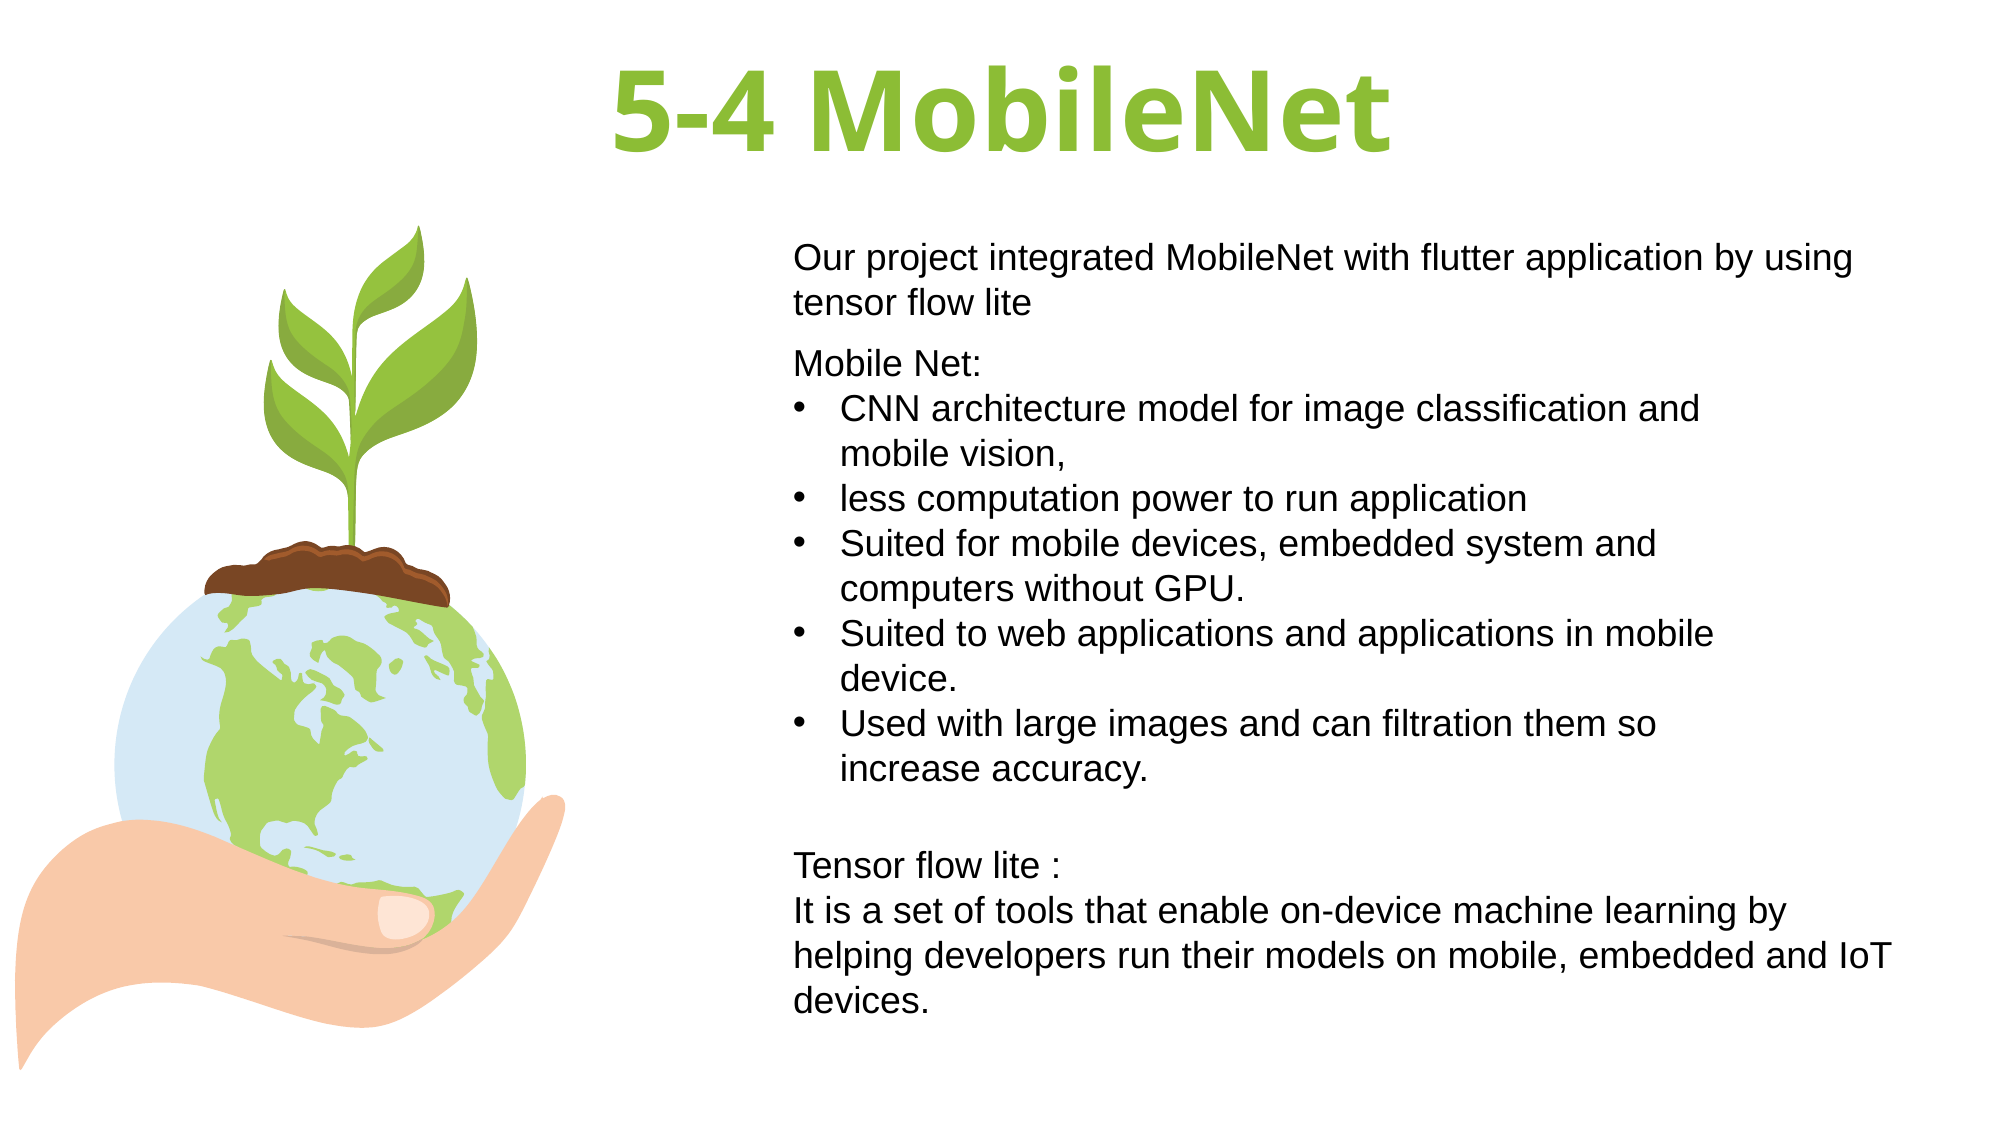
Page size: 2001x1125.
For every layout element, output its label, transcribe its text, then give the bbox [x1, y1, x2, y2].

text_box Mobile Net: CNN architecture model for image classification and mobile vision, less computation power to run application Suited for mobile devices, embedded system and computers without GPU. Suited to web applications and applications in mobile device. Used with large images and can filtration them so increase accuracy. [778, 331, 1793, 834]
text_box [14, 225, 566, 1071]
list 5-4 MobileNet [53, 55, 1952, 175]
text_box Our project integrated MobileNet with flutter application by using tensor flow lite [778, 225, 1925, 331]
text_box Tensor flow lite : It is a set of tools that enable on-device machine learning by helping developers run their models on mobile, embedded and IoT devices. [778, 834, 1925, 1029]
